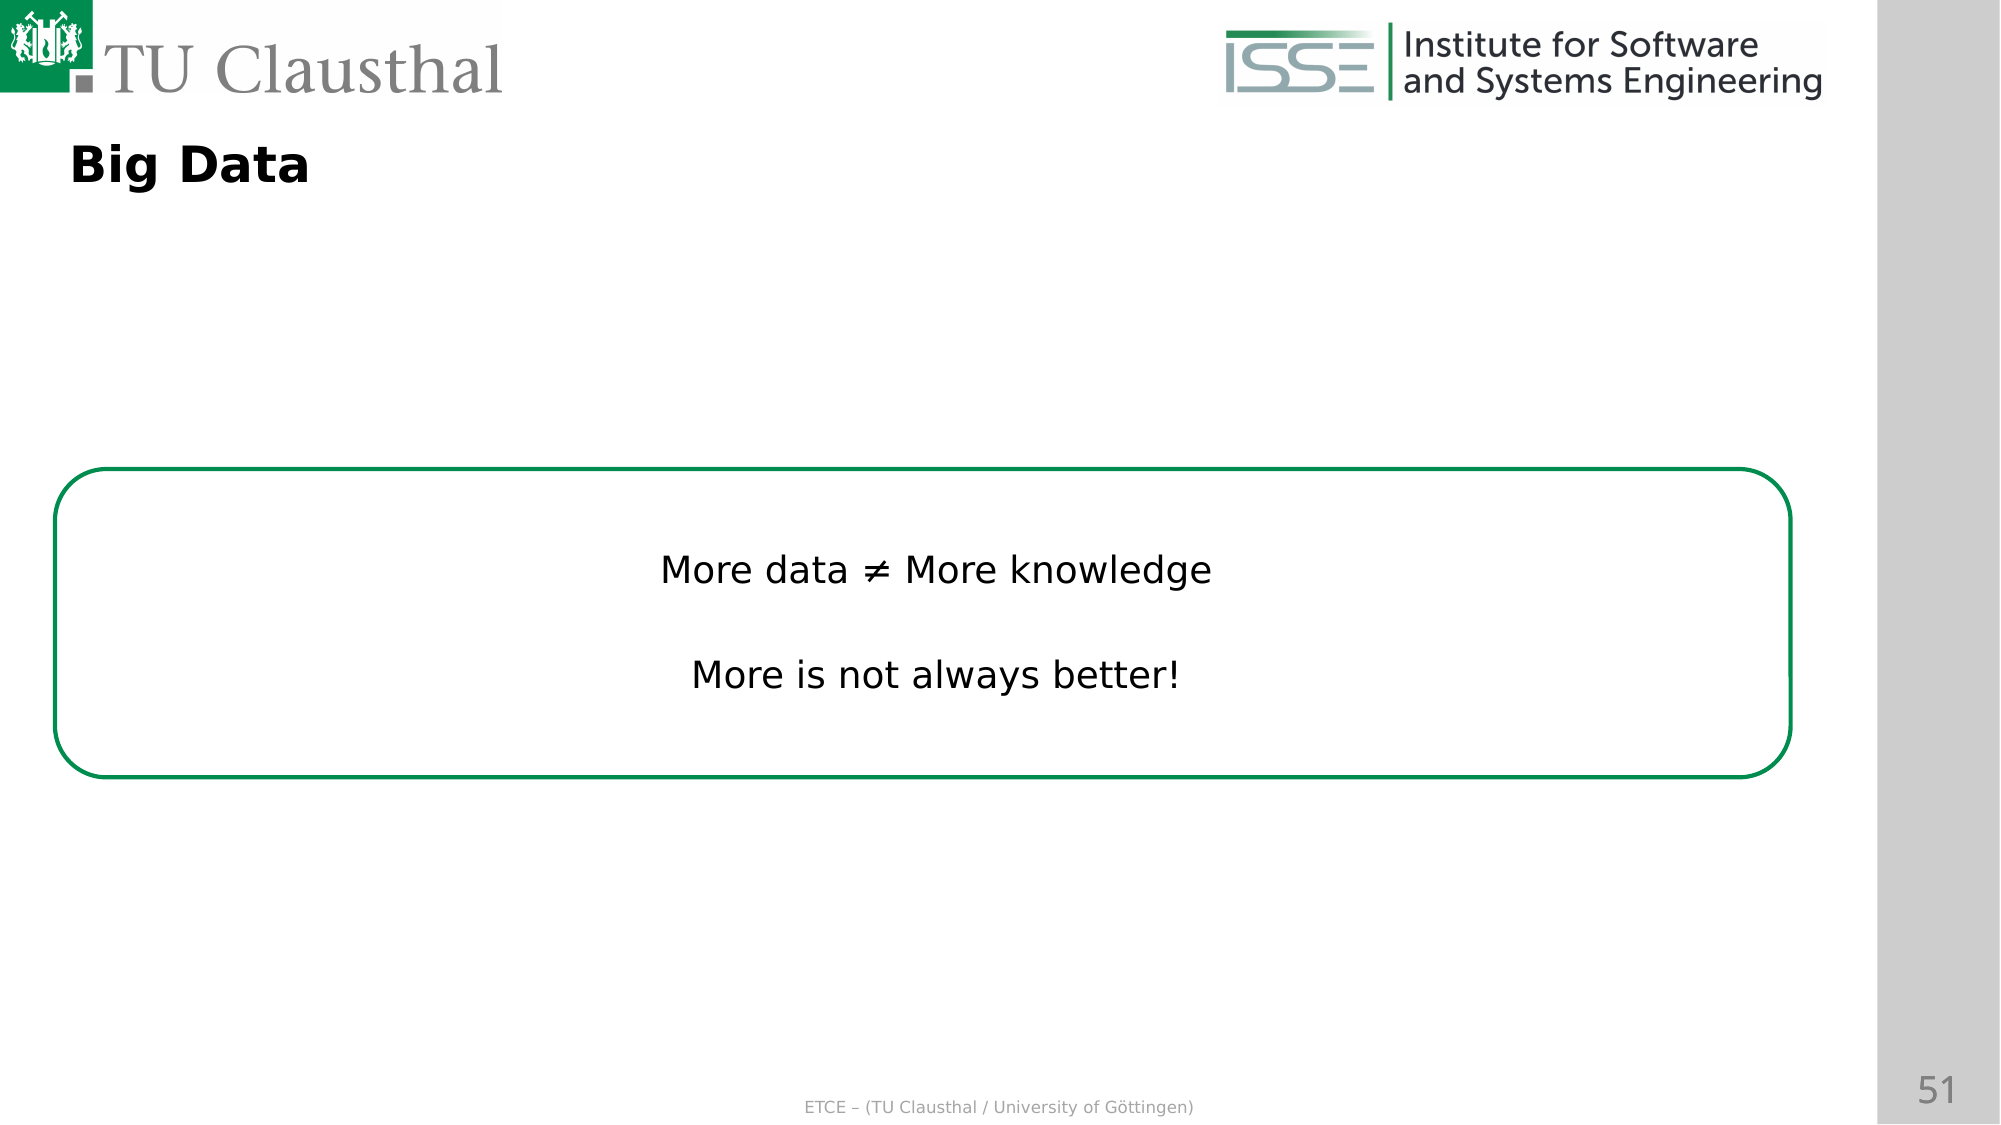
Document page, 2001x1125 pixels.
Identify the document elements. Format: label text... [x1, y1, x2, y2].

text_box [52, 466, 1793, 780]
picture [0, 0, 502, 93]
picture [1218, 22, 1827, 107]
text_box Big Data [54, 125, 1819, 207]
text_box More data ≠ More knowledge More is not always better! [54, 207, 1819, 1035]
